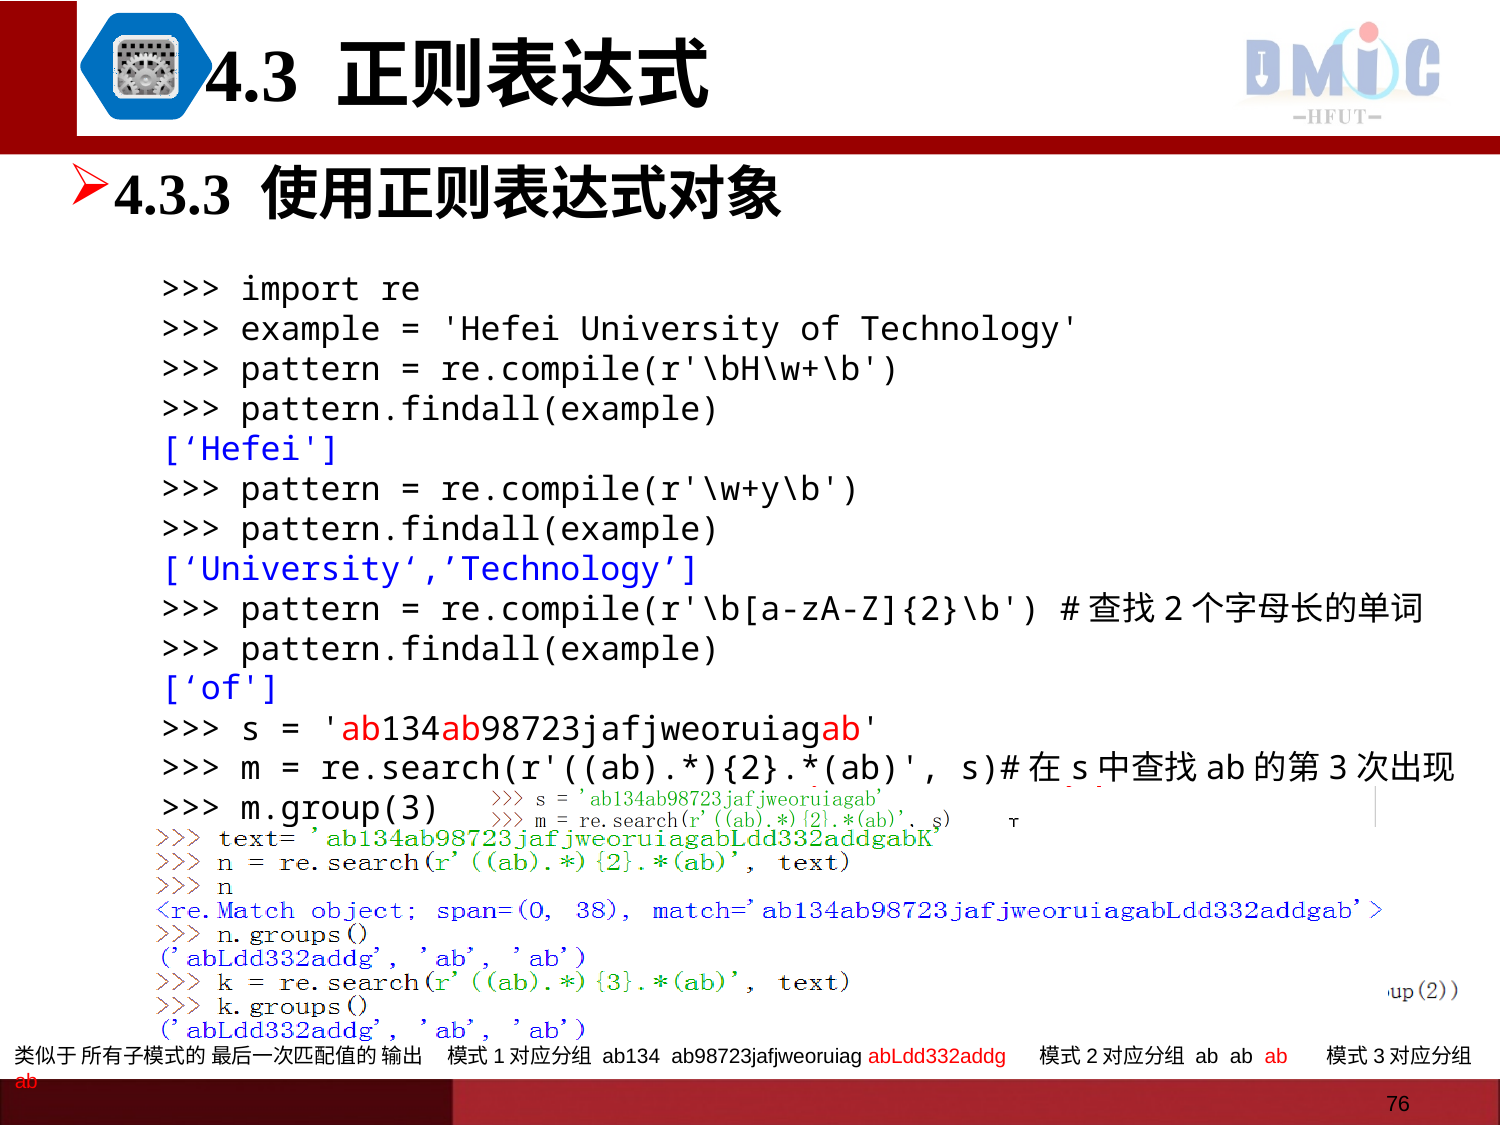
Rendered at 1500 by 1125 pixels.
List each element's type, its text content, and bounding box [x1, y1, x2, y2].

text_box 4.3.3 使用正则表达式对象 [53, 149, 981, 234]
text_box >>> import re >>> example = 'Hefei University of Technology' >>> pattern = re.compile(r'\bH\w+\b') >>> pattern.findall(example) [‘Hefei'] >>> pattern = re.compile(r'\w+y\b') >>> pattern.findall(example) [‘University‘,’Technology’] >>> pattern = re.compile(r'\b[a-zA-Z]{2}\b') #查找2个字母长的单词 >>> pattern.findall(example) [‘of'] >>> s = 'ab134ab98723jafjweoruiagab' >>> m = re.search(r'((ab).*){2}.*(ab)', s)#在s中查找ab的第3次出现 >>> m.group(3) 'ab' >>> m.span(3) (24, 26) >>> s[24:26] 'ab' [145, 260, 1496, 1028]
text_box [1210, 21, 1472, 132]
slide_number 76 [1074, 1100, 1425, 1119]
text_box 类似于 所有子模式的 最后一次匹配值的 输出 模式1对应分组 ab134 ab98723jafjweoruiag abLdd332addg 模式2对应分组 ab ab ab 模式3对应分组 ab [0, 1035, 1496, 1100]
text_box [79, 12, 822, 126]
picture [0, 1079, 1500, 1125]
picture [152, 786, 1471, 1042]
